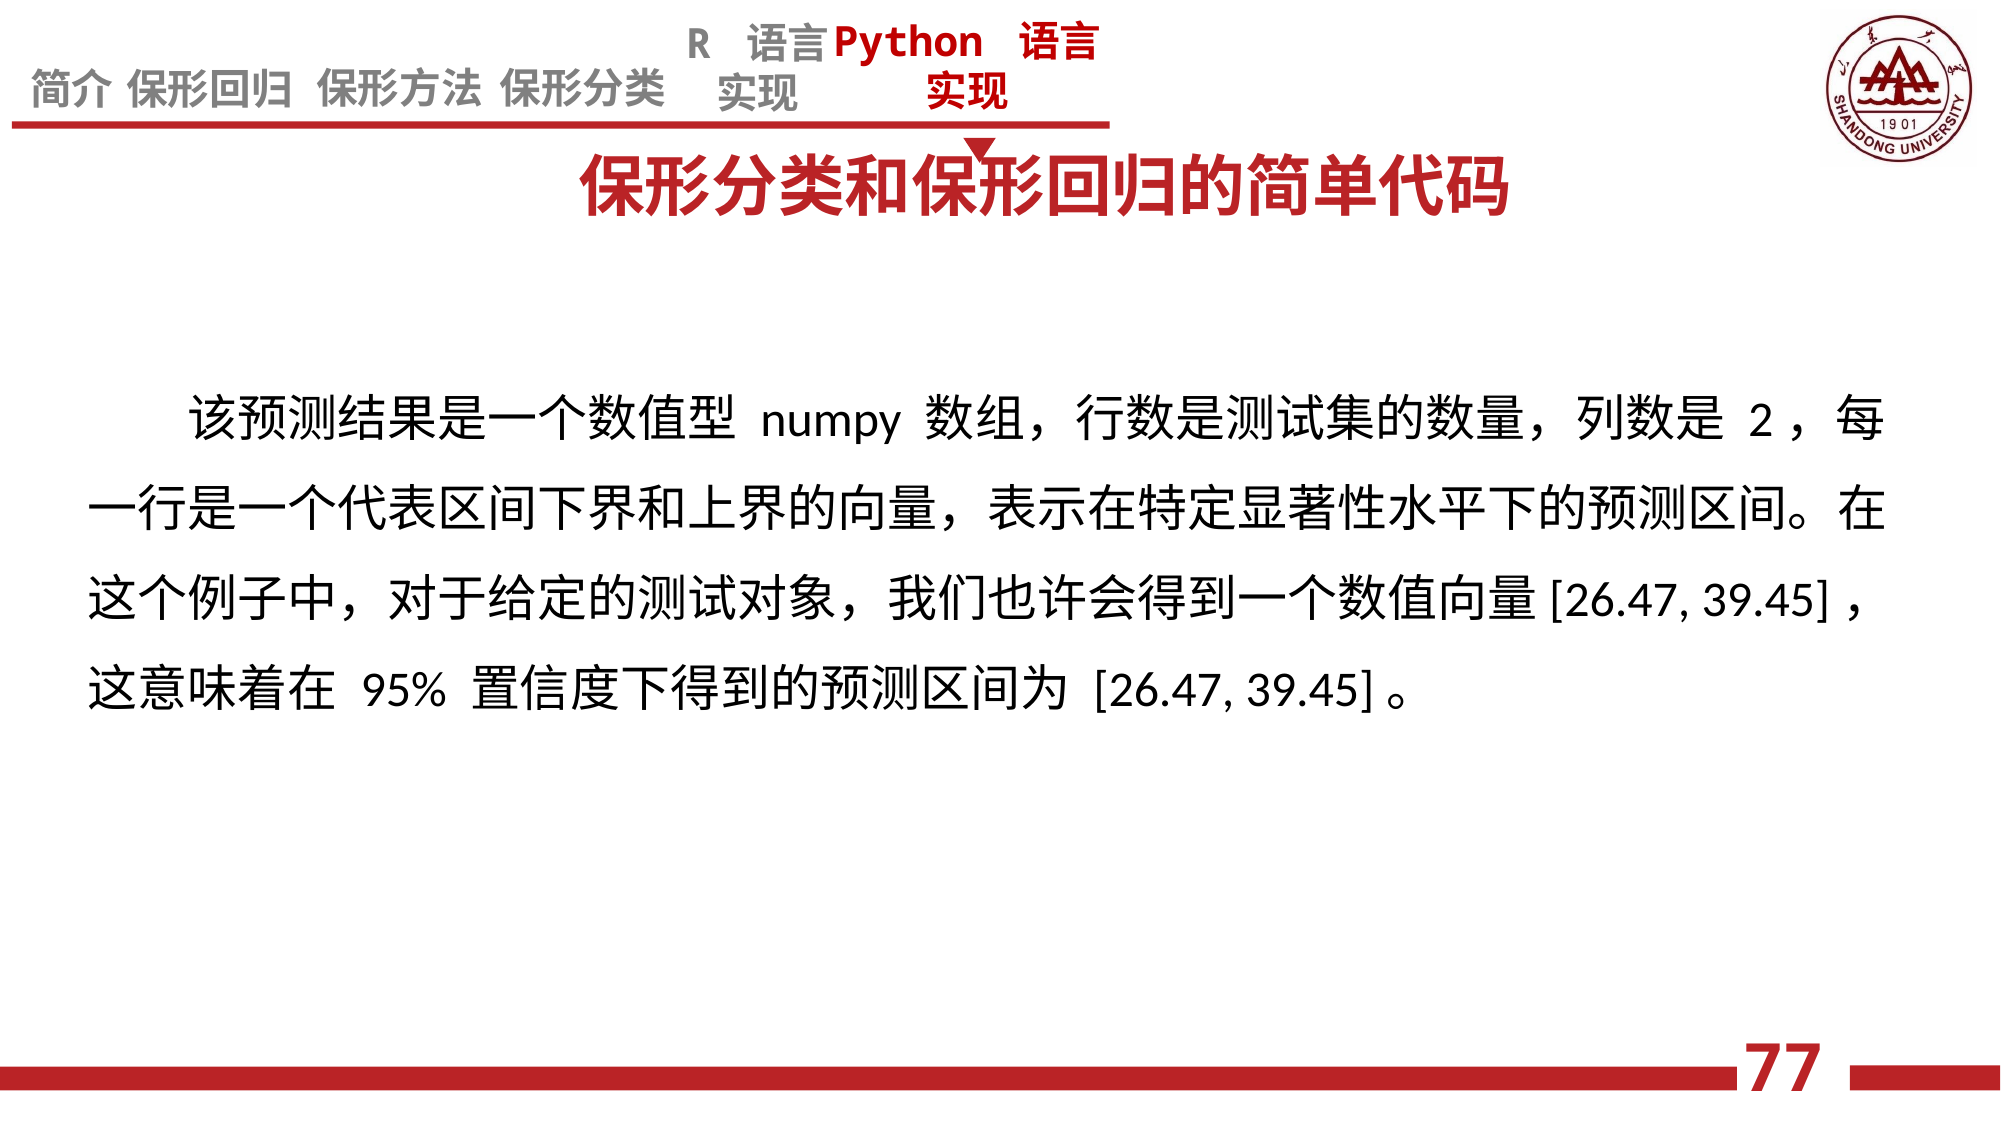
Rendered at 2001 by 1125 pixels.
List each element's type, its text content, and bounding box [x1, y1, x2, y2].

text_box 保形分类和保形回归的简单代码 [563, 136, 1528, 232]
picture [1820, 9, 1977, 167]
text_box 该预测结果是一个数值型 numpy 数组，行数是测试集的数量，列数是 2，每一行是一个代表区间下界和上界的向量，表示在特定显著性水平下的预测区间。在这个例子中，对于给定的测试对象，我们也许会得到一个数值向量[26.47, 39.45]，这意味着在 95% 置信度下得到的预测区间为 [26.47, 39.45]。 [72, 349, 1928, 906]
